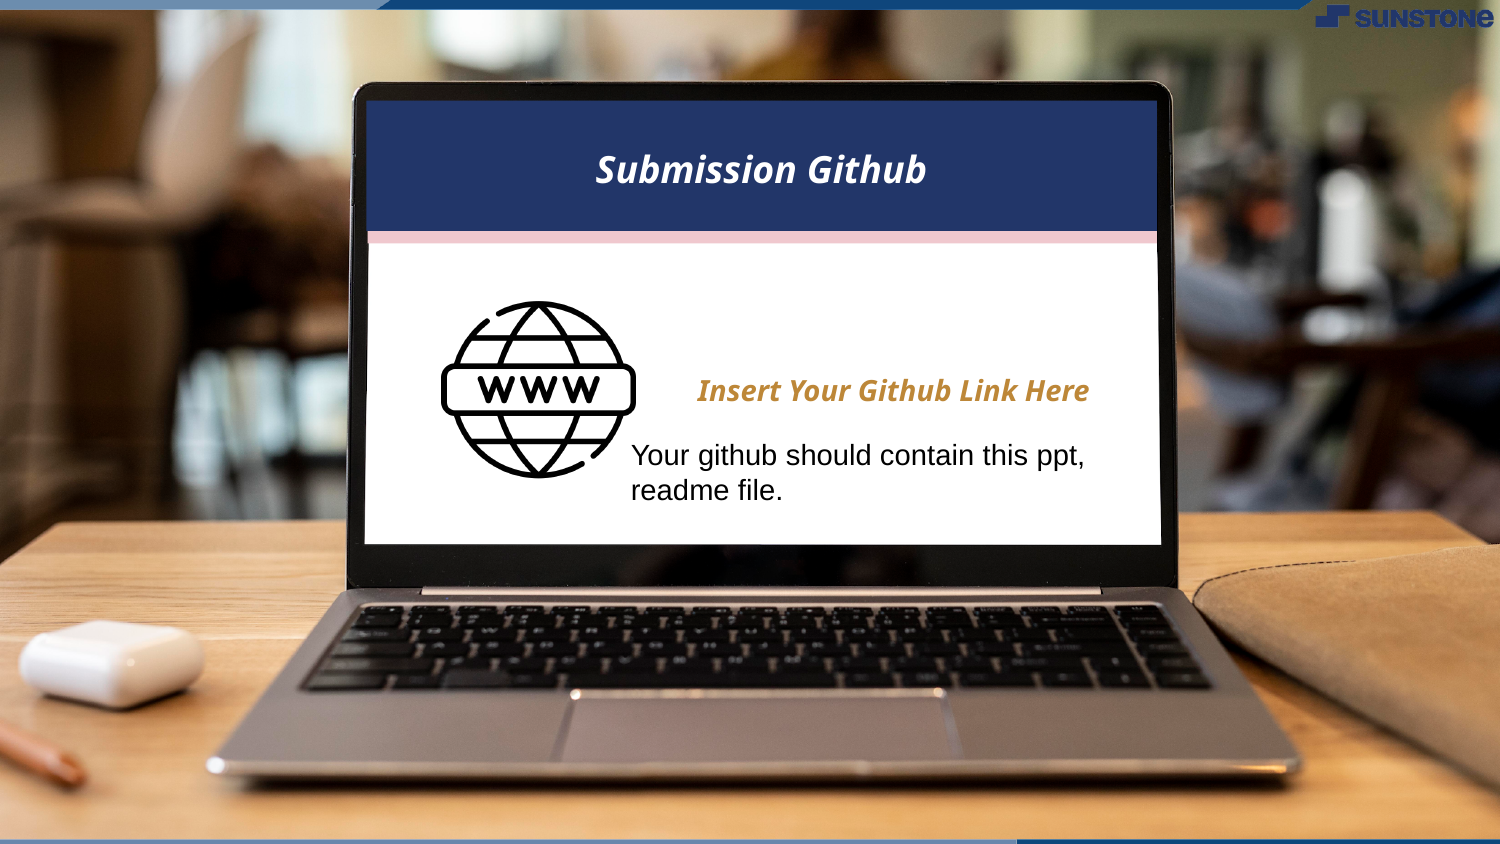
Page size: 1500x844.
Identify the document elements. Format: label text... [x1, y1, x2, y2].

list Insert Your Github Link Here [670, 514, 1118, 635]
list Submission Github [432, 131, 1091, 206]
text_box Your github should contain this ppt, readme file. [616, 429, 1118, 514]
list Insert Your Github Link Here [670, 144, 1118, 429]
picture [0, 0, 1500, 844]
